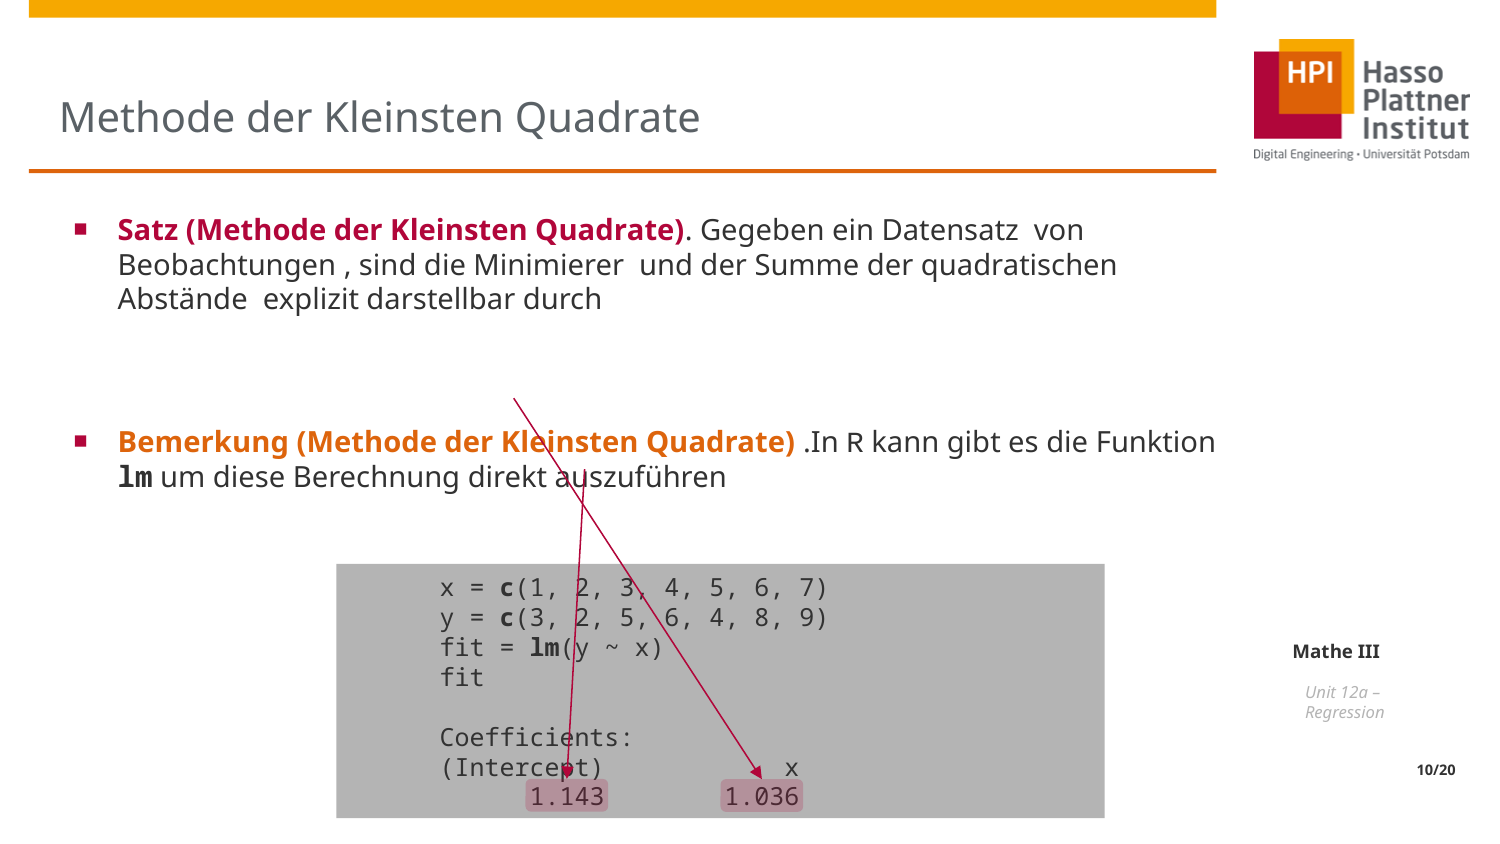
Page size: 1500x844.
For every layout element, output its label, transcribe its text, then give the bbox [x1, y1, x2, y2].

text_box x = c(1, 2, 3, 4, 5, 6, 7) y = c(3, 2, 5, 6, 4, 8, 9) fit = lm(y ~ x) fit Coefficients: (Intercept) x 1.143 1.036 [336, 563, 1105, 819]
text_box [523, 788, 611, 814]
title Methode der Kleinsten Quadrate [58, 17, 1187, 170]
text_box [566, 468, 585, 780]
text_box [513, 398, 763, 780]
text_box [718, 776, 806, 814]
picture [1254, 39, 1470, 161]
